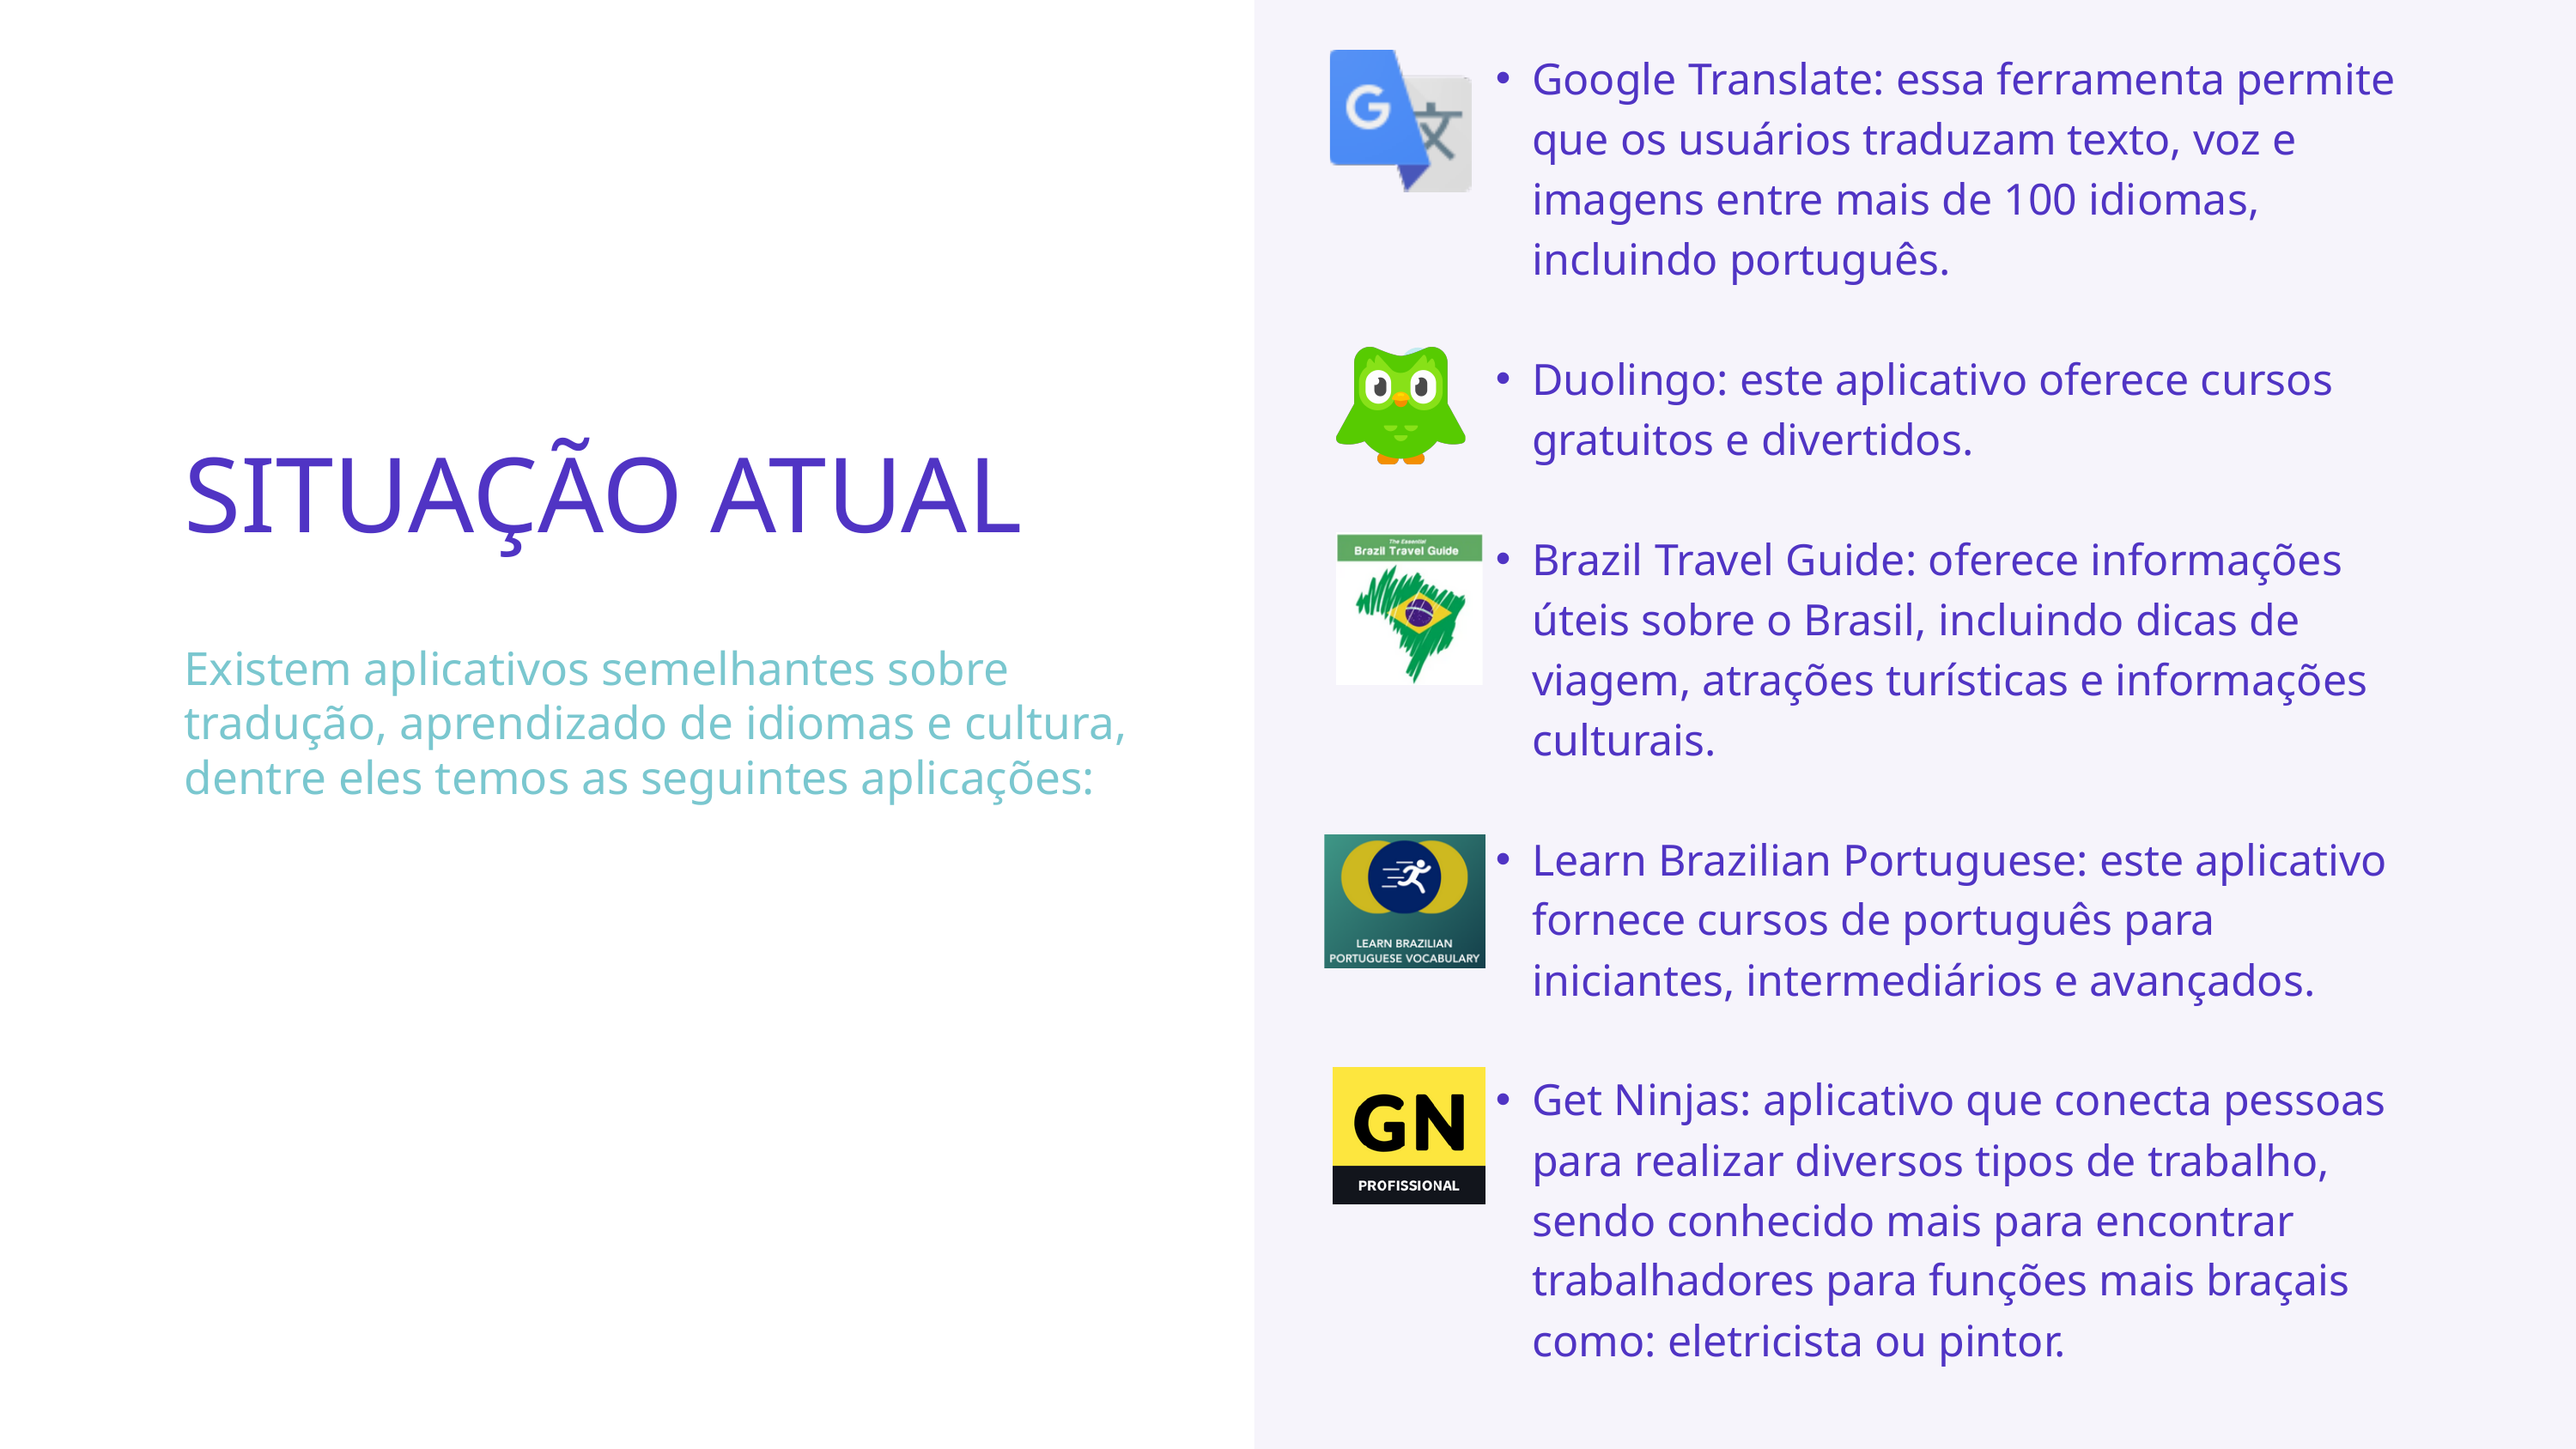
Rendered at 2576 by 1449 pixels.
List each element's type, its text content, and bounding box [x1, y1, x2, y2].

text_box [1324, 834, 1459, 968]
text_box [1336, 347, 1459, 464]
text_box [1329, 50, 1459, 192]
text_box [184, 428, 1162, 801]
text_box Google Translate: essa ferramenta permite que os usuários traduzam texto, voz e imagens entre mais de 100 idiomas, incluindo português. Duolingo: este aplicativo oferece cursos gratuitos e divertidos. Brazil Travel Guide: oferece informações úteis sobre o Brasil, incluindo dicas de viagem, atrações turísticas e informações culturais. Learn Brazilian Portuguese: este aplicativo fornece cursos de português para iniciantes, intermediários e avançados. Get Ninjas: aplicativo que conecta pessoas para realizar diversos tipos de trabalho, sendo conhecido mais para encontrar trabalhadores para funções mais braçais como: eletricista ou pintor. [1459, 43, 2397, 1365]
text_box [1400, 347, 1436, 383]
text_box [1254, 0, 2576, 1449]
text_box [1336, 532, 1459, 685]
text_box [1333, 1067, 1459, 1204]
